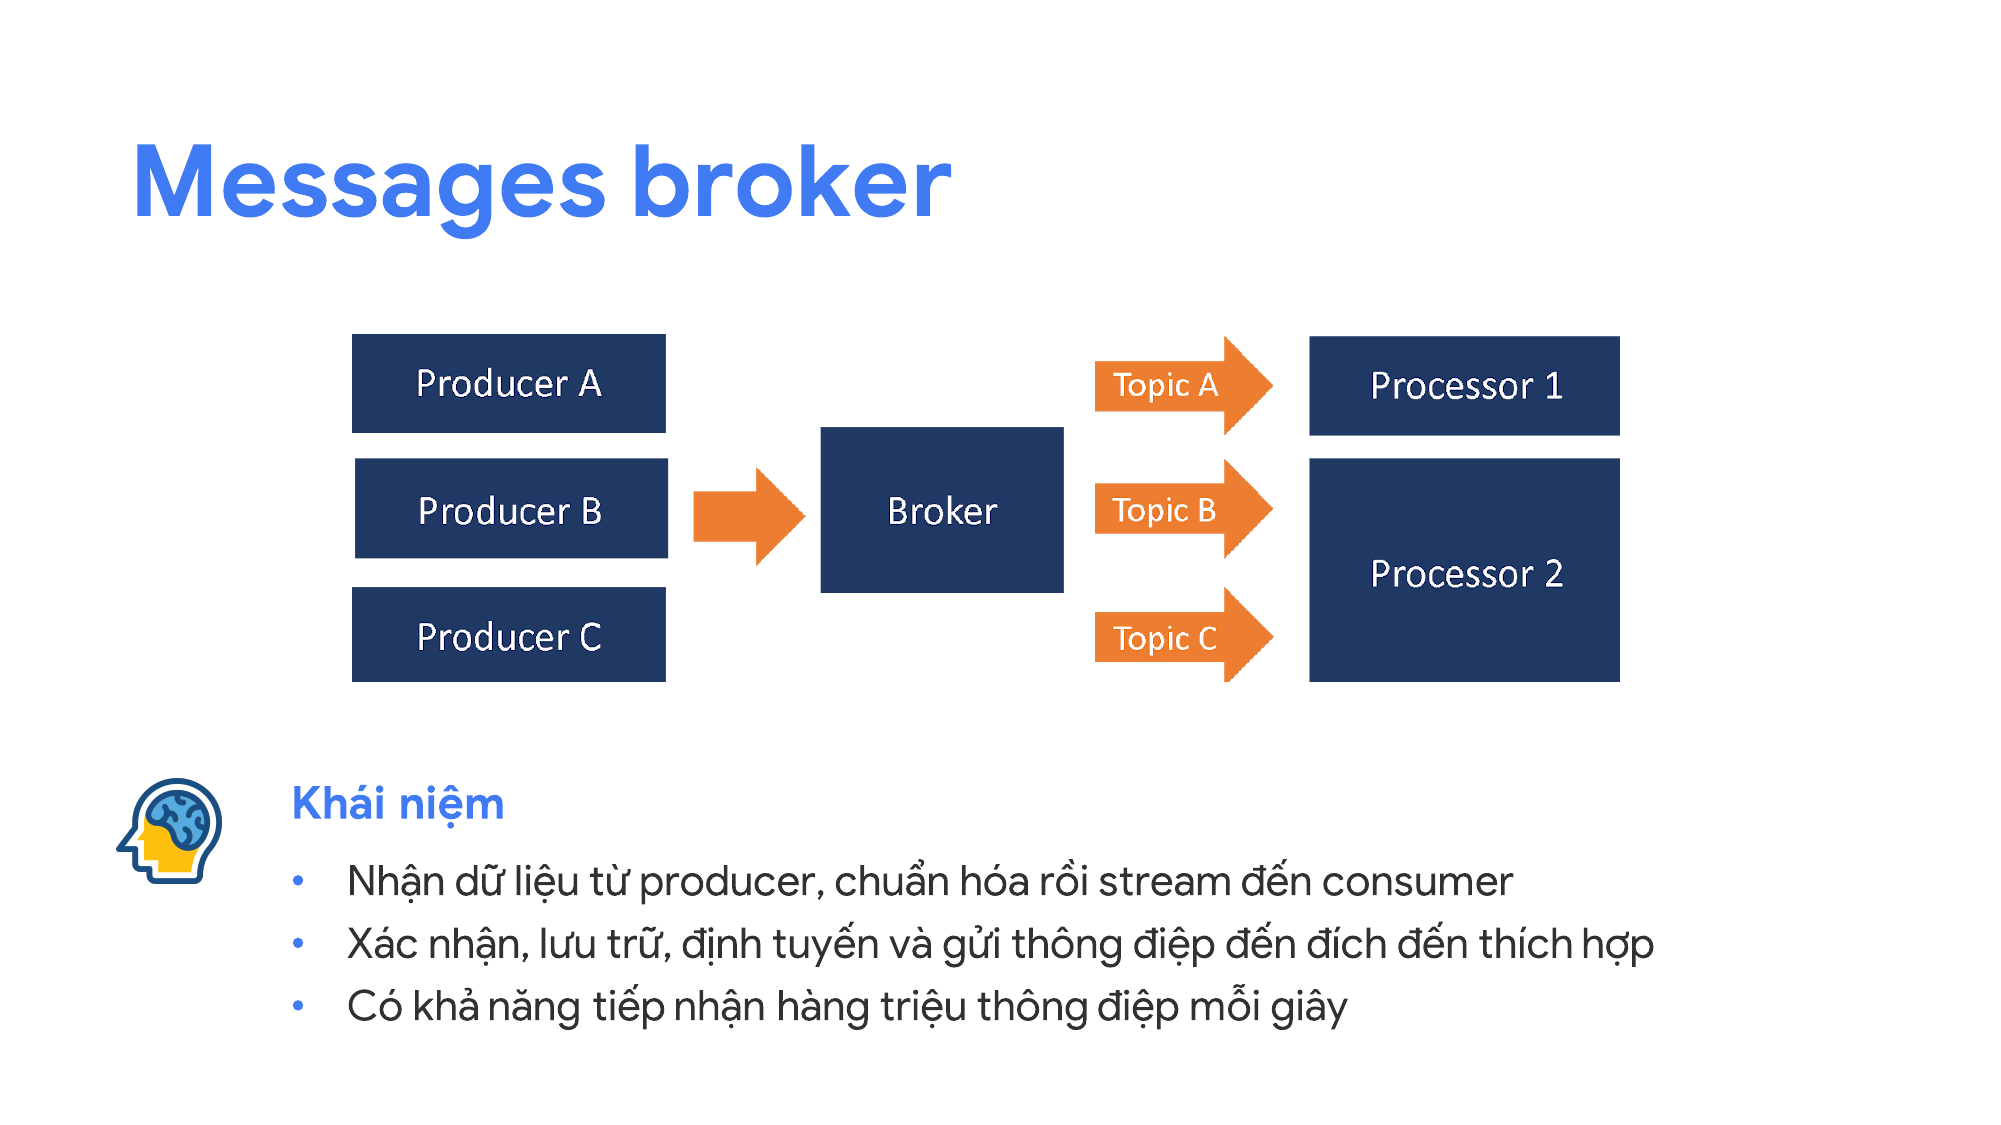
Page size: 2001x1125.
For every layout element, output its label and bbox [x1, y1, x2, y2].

text_box [484, 864, 499, 870]
text_box [666, 873, 680, 896]
text_box [428, 795, 435, 819]
text_box [1082, 873, 1087, 896]
text_box [464, 987, 473, 997]
text_box [721, 998, 741, 1021]
text_box [643, 998, 665, 1030]
text_box [779, 990, 798, 1021]
text_box [1334, 926, 1341, 933]
text_box [835, 873, 857, 896]
text_box [1346, 873, 1369, 896]
text_box [137, 144, 212, 216]
text_box [858, 935, 878, 958]
text_box [1583, 927, 1603, 958]
text_box [1306, 998, 1325, 1021]
text_box [1226, 927, 1251, 959]
text_box [854, 163, 907, 218]
text_box [912, 935, 931, 959]
text_box [405, 864, 417, 870]
text_box [817, 890, 824, 900]
text_box [389, 989, 396, 995]
text_box [223, 163, 275, 218]
text_box [1326, 998, 1348, 1030]
text_box [635, 144, 689, 218]
text_box [609, 989, 616, 995]
text_box [560, 163, 605, 218]
text_box [718, 935, 737, 958]
text_box [1309, 989, 1322, 995]
text_box [883, 873, 903, 896]
text_box [737, 163, 792, 218]
text_box [1307, 927, 1332, 959]
text_box [1267, 873, 1288, 896]
text_box [806, 989, 813, 995]
text_box [1479, 930, 1492, 959]
text_box [1256, 921, 1272, 932]
text_box [974, 925, 983, 934]
text_box [1077, 935, 1097, 958]
text_box [1423, 935, 1445, 959]
text_box [1233, 989, 1246, 995]
text_box [541, 927, 546, 958]
text_box [347, 927, 373, 958]
text_box [292, 937, 304, 949]
text_box [501, 163, 553, 218]
text_box [1251, 935, 1273, 959]
text_box [480, 926, 492, 932]
text_box [292, 1000, 304, 1011]
text_box [706, 865, 728, 896]
text_box [349, 794, 372, 820]
text_box [889, 936, 911, 958]
text_box [439, 163, 492, 240]
text_box [639, 931, 664, 959]
text_box [709, 936, 713, 958]
text_box [1228, 998, 1251, 1021]
text_box [1173, 926, 1186, 932]
text_box [860, 865, 880, 896]
text_box [977, 992, 991, 1021]
text_box [1098, 989, 1130, 1021]
text_box [1137, 989, 1150, 995]
picture [352, 334, 1620, 682]
text_box [623, 984, 639, 995]
text_box [741, 927, 761, 958]
text_box [926, 989, 939, 995]
text_box [331, 163, 377, 218]
text_box [984, 873, 1007, 896]
text_box [1276, 935, 1295, 958]
text_box [698, 163, 733, 216]
text_box [1029, 927, 1048, 958]
text_box [906, 873, 925, 896]
text_box [1193, 935, 1215, 967]
text_box [1041, 873, 1055, 896]
text_box [913, 998, 918, 1021]
text_box [642, 926, 657, 932]
text_box [921, 998, 943, 1021]
text_box [993, 864, 1000, 870]
text_box [590, 867, 603, 896]
text_box [610, 998, 615, 1021]
text_box [292, 875, 304, 886]
text_box [1099, 873, 1118, 896]
text_box [550, 931, 595, 959]
text_box [1271, 859, 1287, 870]
text_box [744, 998, 764, 1021]
text_box [324, 786, 347, 819]
text_box [499, 935, 519, 958]
picture [116, 778, 222, 884]
text_box [664, 952, 671, 963]
text_box [789, 936, 809, 959]
text_box [778, 873, 799, 896]
text_box [1017, 998, 1040, 1021]
text_box [456, 865, 478, 896]
text_box [512, 998, 531, 1021]
text_box [415, 990, 434, 1021]
text_box [1056, 873, 1079, 896]
text_box [379, 865, 398, 896]
text_box [607, 869, 631, 896]
text_box [1157, 998, 1179, 1030]
text_box [376, 795, 383, 819]
text_box [607, 930, 621, 959]
text_box [1043, 998, 1062, 1021]
text_box [1416, 873, 1436, 896]
text_box [1009, 873, 1028, 896]
text_box [1632, 935, 1654, 967]
text_box [476, 935, 496, 959]
text_box [1342, 935, 1363, 959]
text_box [348, 989, 377, 1021]
text_box [699, 990, 719, 1021]
text_box [1099, 935, 1121, 968]
text_box [1447, 935, 1467, 958]
text_box [382, 926, 389, 933]
text_box [1520, 926, 1527, 933]
text_box [538, 864, 551, 870]
text_box [624, 935, 637, 958]
text_box [725, 989, 738, 995]
text_box [1197, 873, 1230, 896]
text_box [1134, 927, 1166, 959]
text_box [732, 873, 751, 896]
text_box [880, 992, 894, 1021]
text_box [1520, 936, 1524, 958]
text_box [1528, 935, 1549, 959]
text_box [1061, 859, 1075, 870]
text_box [611, 864, 619, 870]
text_box [1056, 926, 1069, 932]
text_box [1394, 873, 1413, 896]
text_box [897, 998, 911, 1021]
text_box [375, 785, 384, 793]
text_box [811, 936, 833, 967]
text_box [447, 821, 455, 829]
text_box [1291, 873, 1311, 896]
text_box [281, 163, 327, 218]
text_box [1323, 873, 1344, 896]
text_box [834, 935, 856, 959]
text_box [838, 921, 855, 932]
text_box [1051, 935, 1074, 959]
text_box [459, 998, 478, 1021]
text_box [682, 927, 707, 959]
text_box [454, 927, 473, 958]
text_box [1233, 984, 1246, 988]
text_box [401, 873, 421, 896]
text_box [1012, 930, 1025, 959]
text_box [1119, 867, 1133, 896]
text_box [1298, 998, 1302, 1021]
text_box [962, 865, 981, 896]
text_box [374, 935, 394, 959]
text_box [1271, 998, 1293, 1031]
text_box [917, 926, 924, 933]
text_box [1174, 873, 1194, 896]
text_box [641, 873, 663, 905]
text_box [1022, 989, 1035, 995]
text_box [773, 930, 786, 959]
text_box [1440, 873, 1472, 896]
text_box [681, 873, 704, 896]
text_box [618, 998, 640, 1021]
text_box [437, 990, 456, 1021]
text_box [1242, 865, 1267, 896]
text_box [358, 784, 367, 792]
text_box [1132, 998, 1154, 1021]
text_box [801, 144, 851, 216]
text_box [1398, 927, 1423, 959]
text_box [846, 998, 868, 1031]
text_box [379, 998, 402, 1021]
text_box [1372, 873, 1392, 896]
text_box [1606, 931, 1629, 959]
text_box [994, 990, 1014, 1021]
text_box [1168, 935, 1190, 959]
text_box [824, 998, 844, 1021]
text_box [969, 927, 1000, 959]
text_box [516, 989, 528, 995]
text_box [466, 794, 503, 819]
text_box [526, 873, 530, 896]
text_box [522, 952, 529, 963]
text_box [558, 873, 578, 896]
text_box [946, 998, 965, 1021]
text_box [516, 865, 521, 896]
text_box [943, 935, 965, 968]
text_box [593, 992, 607, 1021]
text_box [1151, 873, 1173, 896]
text_box [427, 785, 436, 793]
text_box [1334, 936, 1338, 958]
text_box [1136, 873, 1150, 896]
text_box [557, 998, 579, 1031]
text_box [294, 786, 322, 819]
text_box [443, 785, 459, 792]
text_box [535, 998, 554, 1021]
text_box [1065, 998, 1087, 1031]
text_box [1476, 873, 1498, 896]
text_box [439, 794, 463, 820]
text_box [1501, 873, 1514, 896]
text_box [396, 935, 418, 959]
text_box [424, 873, 444, 896]
text_box [1191, 998, 1224, 1021]
text_box [1552, 927, 1572, 958]
text_box [350, 865, 374, 896]
text_box [401, 794, 423, 819]
text_box [1254, 998, 1259, 1021]
text_box [676, 998, 695, 1021]
text_box [382, 163, 430, 218]
text_box [1496, 927, 1516, 958]
text_box [1427, 921, 1444, 932]
text_box [754, 873, 775, 896]
text_box [482, 869, 506, 896]
text_box [929, 873, 948, 896]
text_box [1366, 927, 1386, 958]
text_box [534, 873, 556, 896]
text_box [802, 873, 816, 896]
text_box [430, 935, 450, 958]
text_box [801, 998, 821, 1021]
text_box [490, 998, 509, 1021]
text_box [916, 163, 952, 216]
text_box [909, 859, 925, 870]
